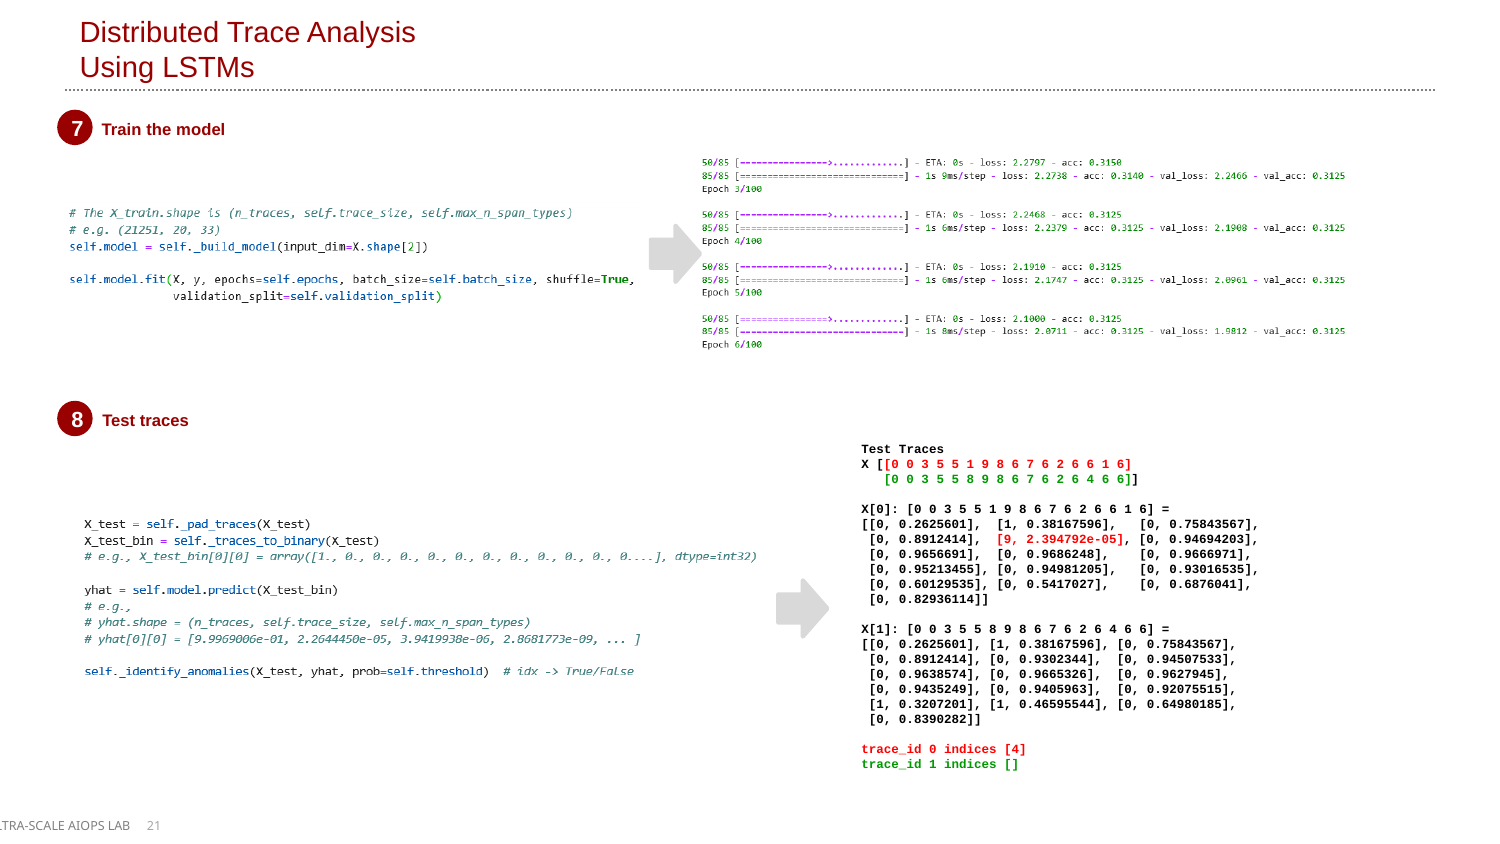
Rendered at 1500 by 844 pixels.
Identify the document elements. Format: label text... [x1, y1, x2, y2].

text_box 8 [57, 400, 87, 437]
text_box Test Traces X [[0 0 3 5 5 1 9 8 6 7 6 2 6 6 1 6] [0 0 3 5 5 8 9 8 6 7 6 2 6 4 6 6]] X[0]: [0 0 3 5 5 1 9 8 6 7 6 2 6 6 1 6] = [[0, 0.2625601], [1, 0.38167596], [0, 0.75843567], [0, 0.8912414], [9, 2.394792e-05], [0, 0.94694203], [0, 0.9656691], [0, 0.9686248], [0, 0.9666971], [0, 0.95213455], [0, 0.94981205], [0, 0.93016535], [0, 0.60129535], [0, 0.5417027], [0, 0.6876041], [0, 0.82936114]] X[1]: [0 0 3 5 5 8 9 8 6 7 6 2 6 4 6 6] = [[0, 0.2625601], [1, 0.38167596], [0, 0.75843567], [0, 0.8912414], [0, 0.9302344], [0, 0.94507533], [0, 0.9638574], [0, 0.9665326], [0, 0.9627945], [0, 0.9435249], [0, 0.9405963], [0, 0.92075515], [1, 0.3207201], [1, 0.46595544], [0, 0.64980185], [0, 0.8390282]] trace_id 0 indices [4] trace_id 1 indices [] [846, 434, 1376, 779]
text_box Train the model [86, 111, 241, 147]
text_box Test traces [87, 402, 204, 438]
text_box [776, 578, 829, 639]
title Distributed Trace Analysis Using LSTMs [64, 0, 1435, 91]
text_box 7 [57, 109, 86, 146]
text_box [648, 223, 694, 284]
picture [699, 155, 1358, 356]
picture [71, 509, 772, 682]
picture [59, 202, 644, 307]
